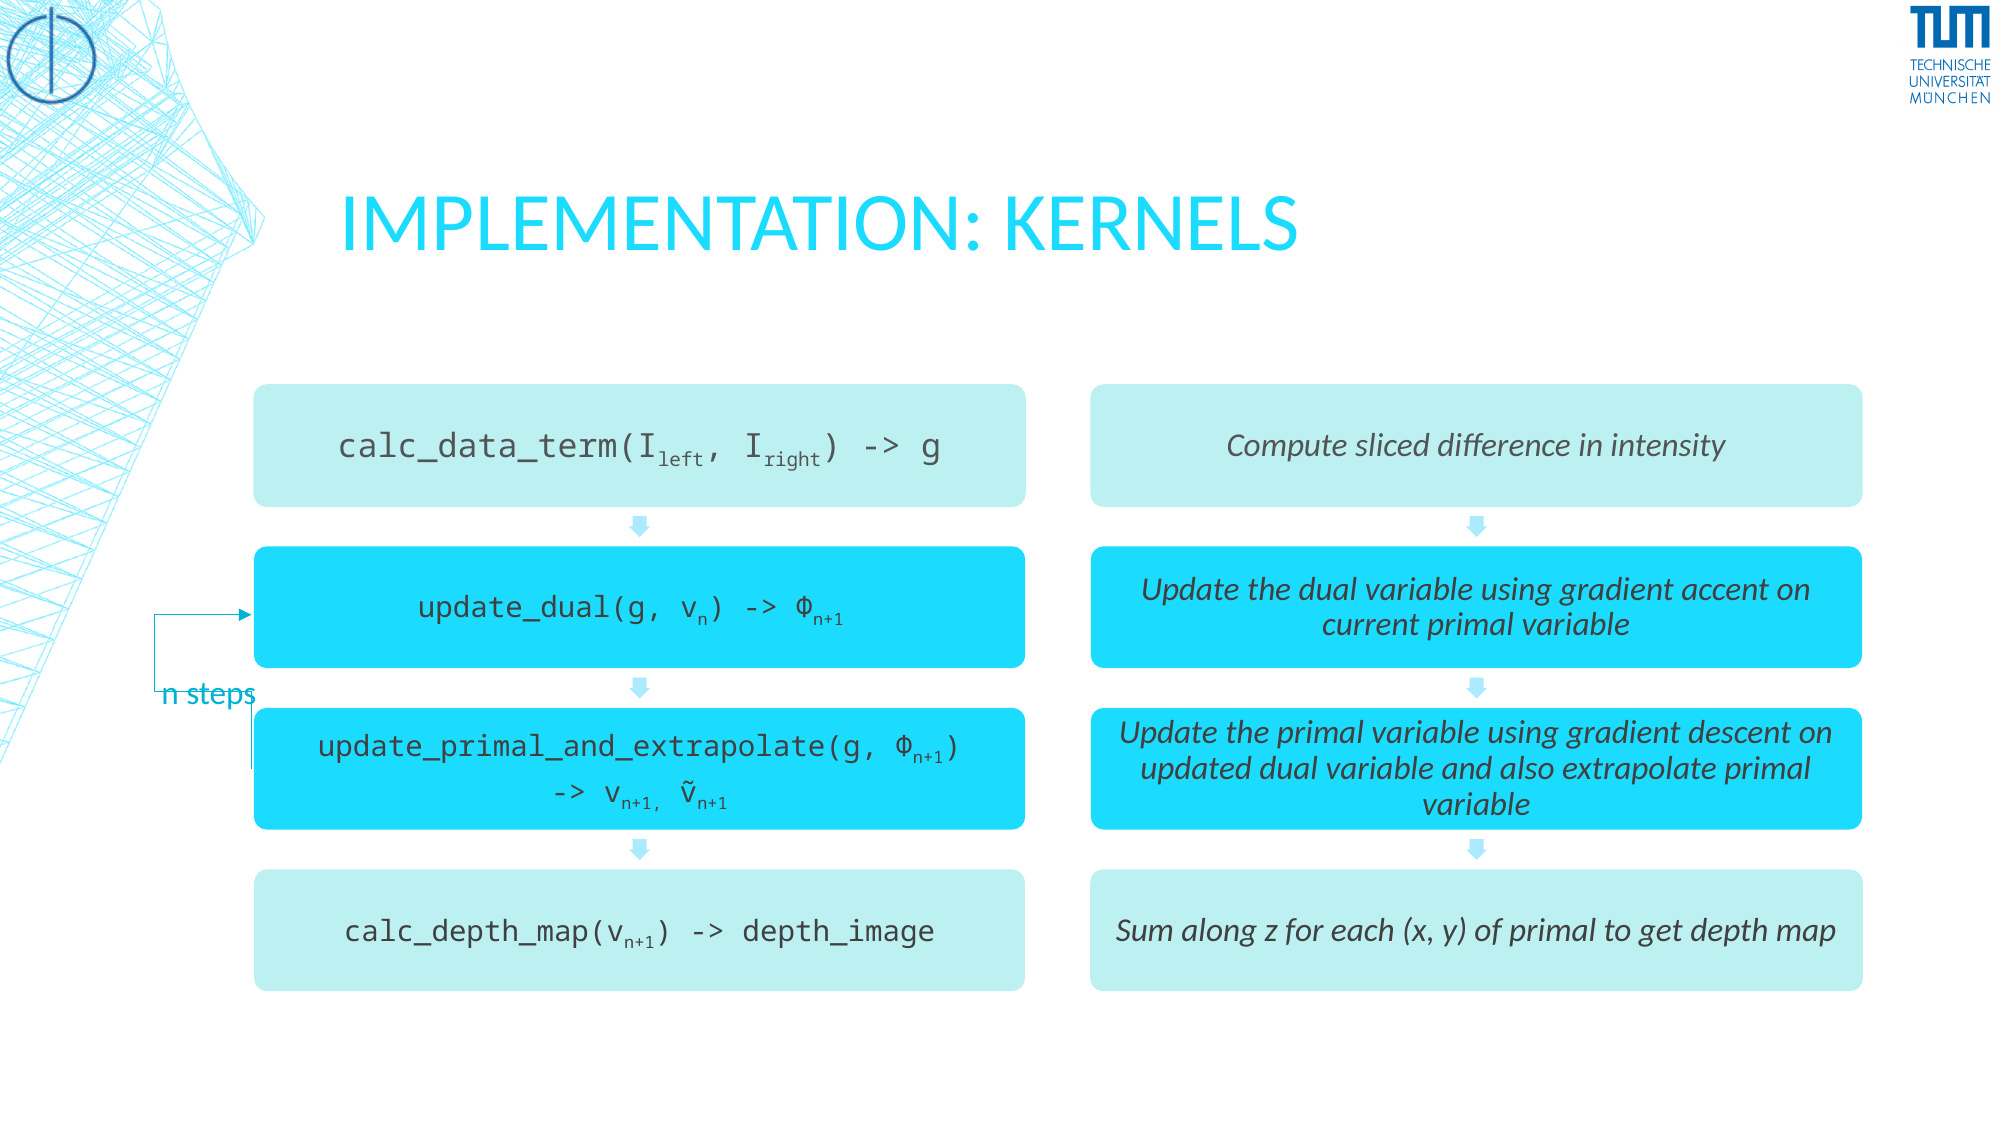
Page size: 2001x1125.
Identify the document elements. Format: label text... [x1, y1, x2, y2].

text_box [629, 677, 651, 699]
text_box [1466, 516, 1488, 537]
text_box [1466, 839, 1488, 861]
picture [0, 0, 2001, 1125]
title IMPLEMENTATION: Kernels [324, 62, 1863, 275]
text_box [629, 516, 651, 537]
text_box Update the primal variable using gradient descent on updated dual variable and also extrapolate primal variable [1090, 707, 1863, 830]
text_box Update the dual variable using gradient accent on current primal variable [1090, 546, 1863, 669]
text_box calc_depth_map(vn+1) -> depth_image [254, 869, 1025, 992]
text_box Sum along z for each (x, y) of primal to get depth map [1090, 869, 1863, 992]
text_box update_dual(g, vn) -> Φn+1 [253, 546, 1026, 669]
text_box [629, 839, 651, 861]
text_box update_primal_and_extrapolate(g, Φn+1) -> vn+1, ṽn+1 [253, 707, 1026, 830]
text_box Compute sliced difference in intensity [1090, 384, 1863, 508]
text_box [1466, 677, 1488, 699]
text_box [125, 643, 280, 741]
text_box calc_data_term(Ileft, Iright) -> g [253, 384, 1026, 508]
